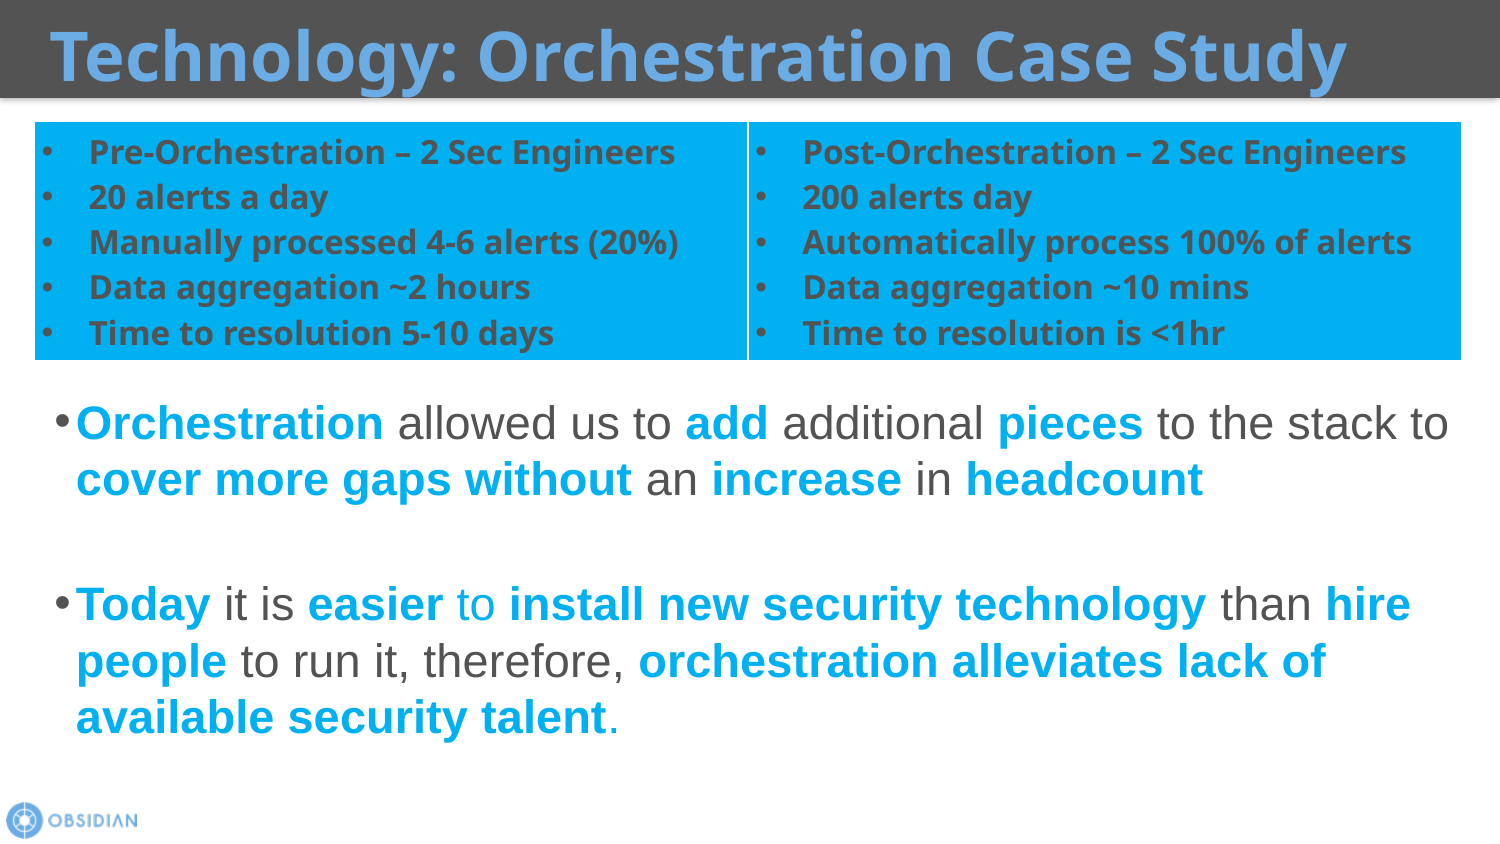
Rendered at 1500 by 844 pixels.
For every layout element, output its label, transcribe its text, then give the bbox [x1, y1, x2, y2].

list Orchestration allowed us to add additional pieces to the stack to cover more gaps without an increase in headcount Today it is easier to install new security technology than hire people to run it, therefore, orchestration alleviates lack of available security talent. [28, 380, 1480, 767]
text_box Technology: Orchestration Case Study [38, 13, 1453, 107]
picture [6, 802, 137, 839]
table_header Pre-Orchestration – 2 Sec Engineers 20 alerts a day Manually processed 4-6 alerts (20%) Data aggregation ~2 hours Time to resolution 5-10 days [35, 122, 747, 360]
table_header Post-Orchestration – 2 Sec Engineers 200 alerts day Automatically process 100% of alerts Data aggregation ~10 mins Time to resolution is <1hr [749, 122, 1461, 360]
text_box [0, 0, 1500, 98]
